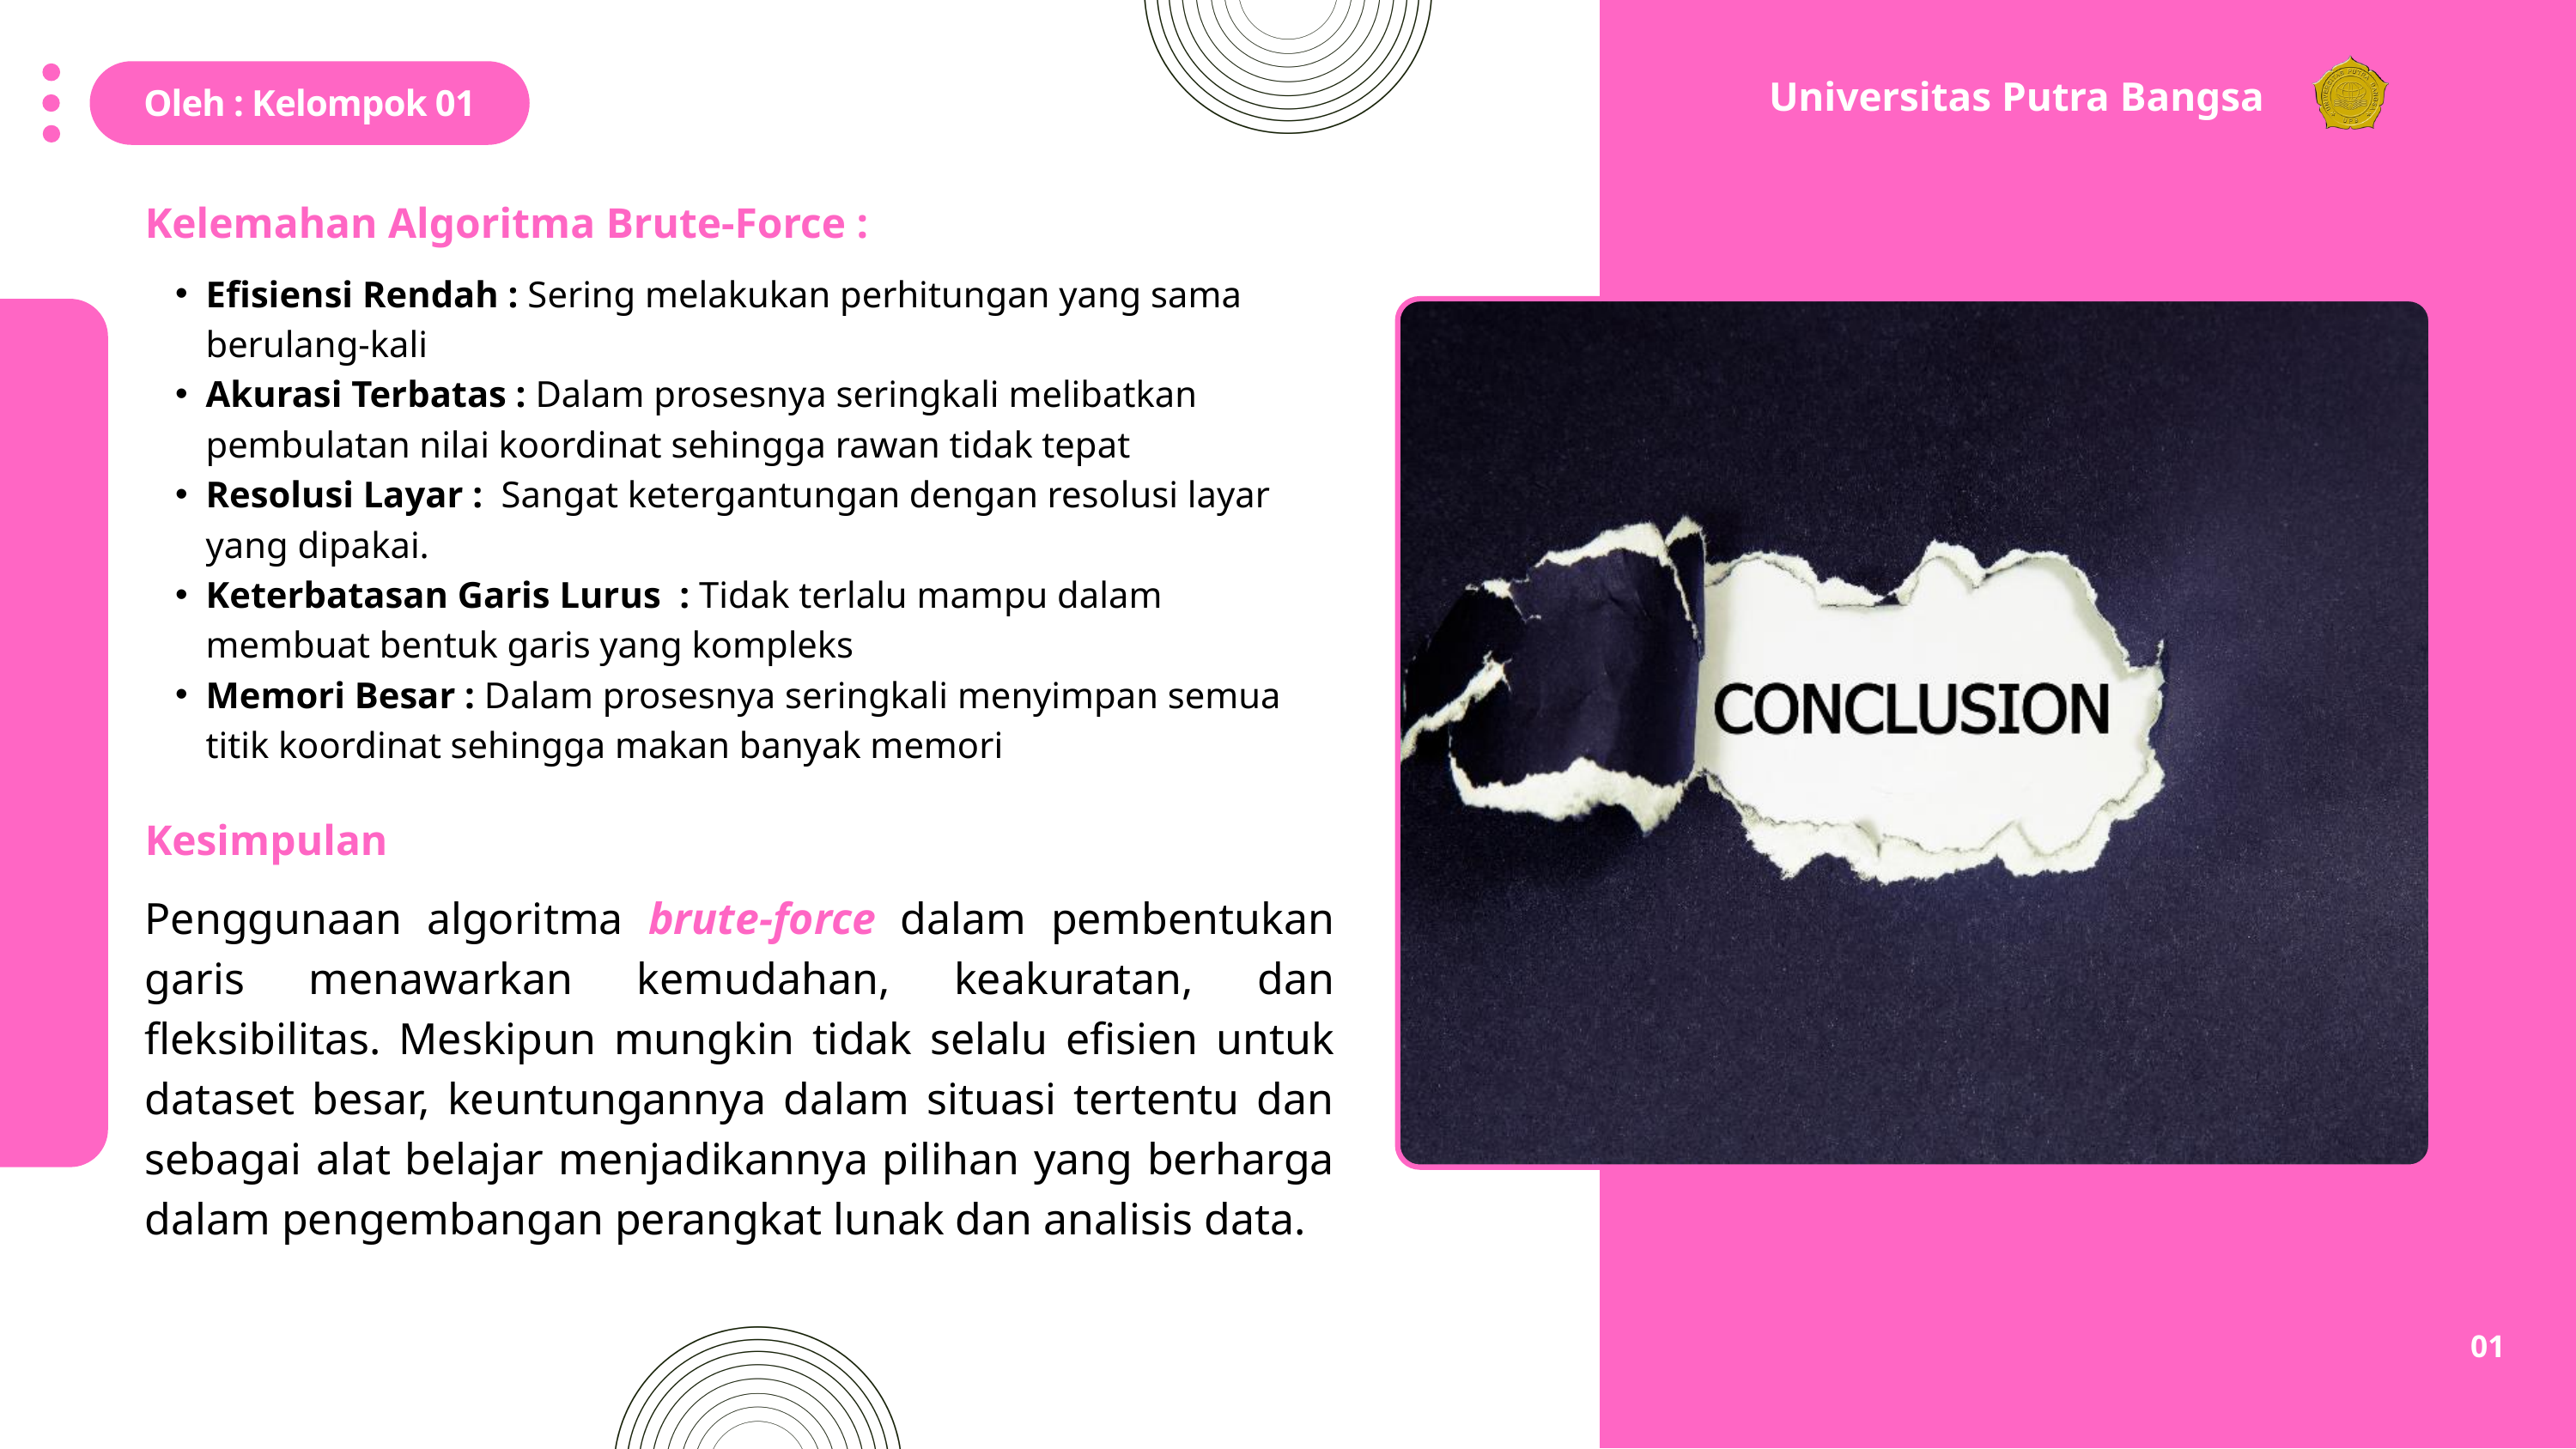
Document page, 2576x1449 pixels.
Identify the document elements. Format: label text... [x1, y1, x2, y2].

text_box Penggunaan algoritma brute-force dalam pembentukan garis menawarkan kemudahan, keakuratan, dan fleksibilitas. Meskipun mungkin tidak selalu efisien untuk dataset besar, keuntungannya dalam situasi tertentu dan sebagai alat belajar menjadikannya pilihan yang berharga dalam pengembangan perangkat lunak dan analisis data. [144, 882, 1335, 1244]
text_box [42, 61, 530, 145]
text_box [1144, 0, 1432, 134]
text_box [1599, 0, 2576, 1449]
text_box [2431, 1303, 2576, 1385]
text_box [1718, 46, 2576, 145]
text_box [613, 1326, 902, 1449]
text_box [1397, 298, 2432, 1167]
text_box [0, 298, 108, 1167]
text_box Kelemahan Algoritma Brute-Force : [144, 194, 1312, 246]
text_box Kesimpulan [144, 812, 1312, 864]
text_box Efisiensi Rendah : Sering melakukan perhitungan yang sama berulang-kali Akurasi Terbatas : Dalam prosesnya seringkali melibatkan pembulatan nilai koordinat sehingga rawan tidak tepat Resolusi Layar : Sangat ketergantungan dengan resolusi layar yang dipakai. Keterbatasan Garis Lurus : Tidak terlalu mampu dalam membuat bentuk garis yang kompleks Memori Besar : Dalam prosesnya seringkali menyimpan semua titik koordinat sehingga makan banyak memori [144, 264, 1312, 766]
